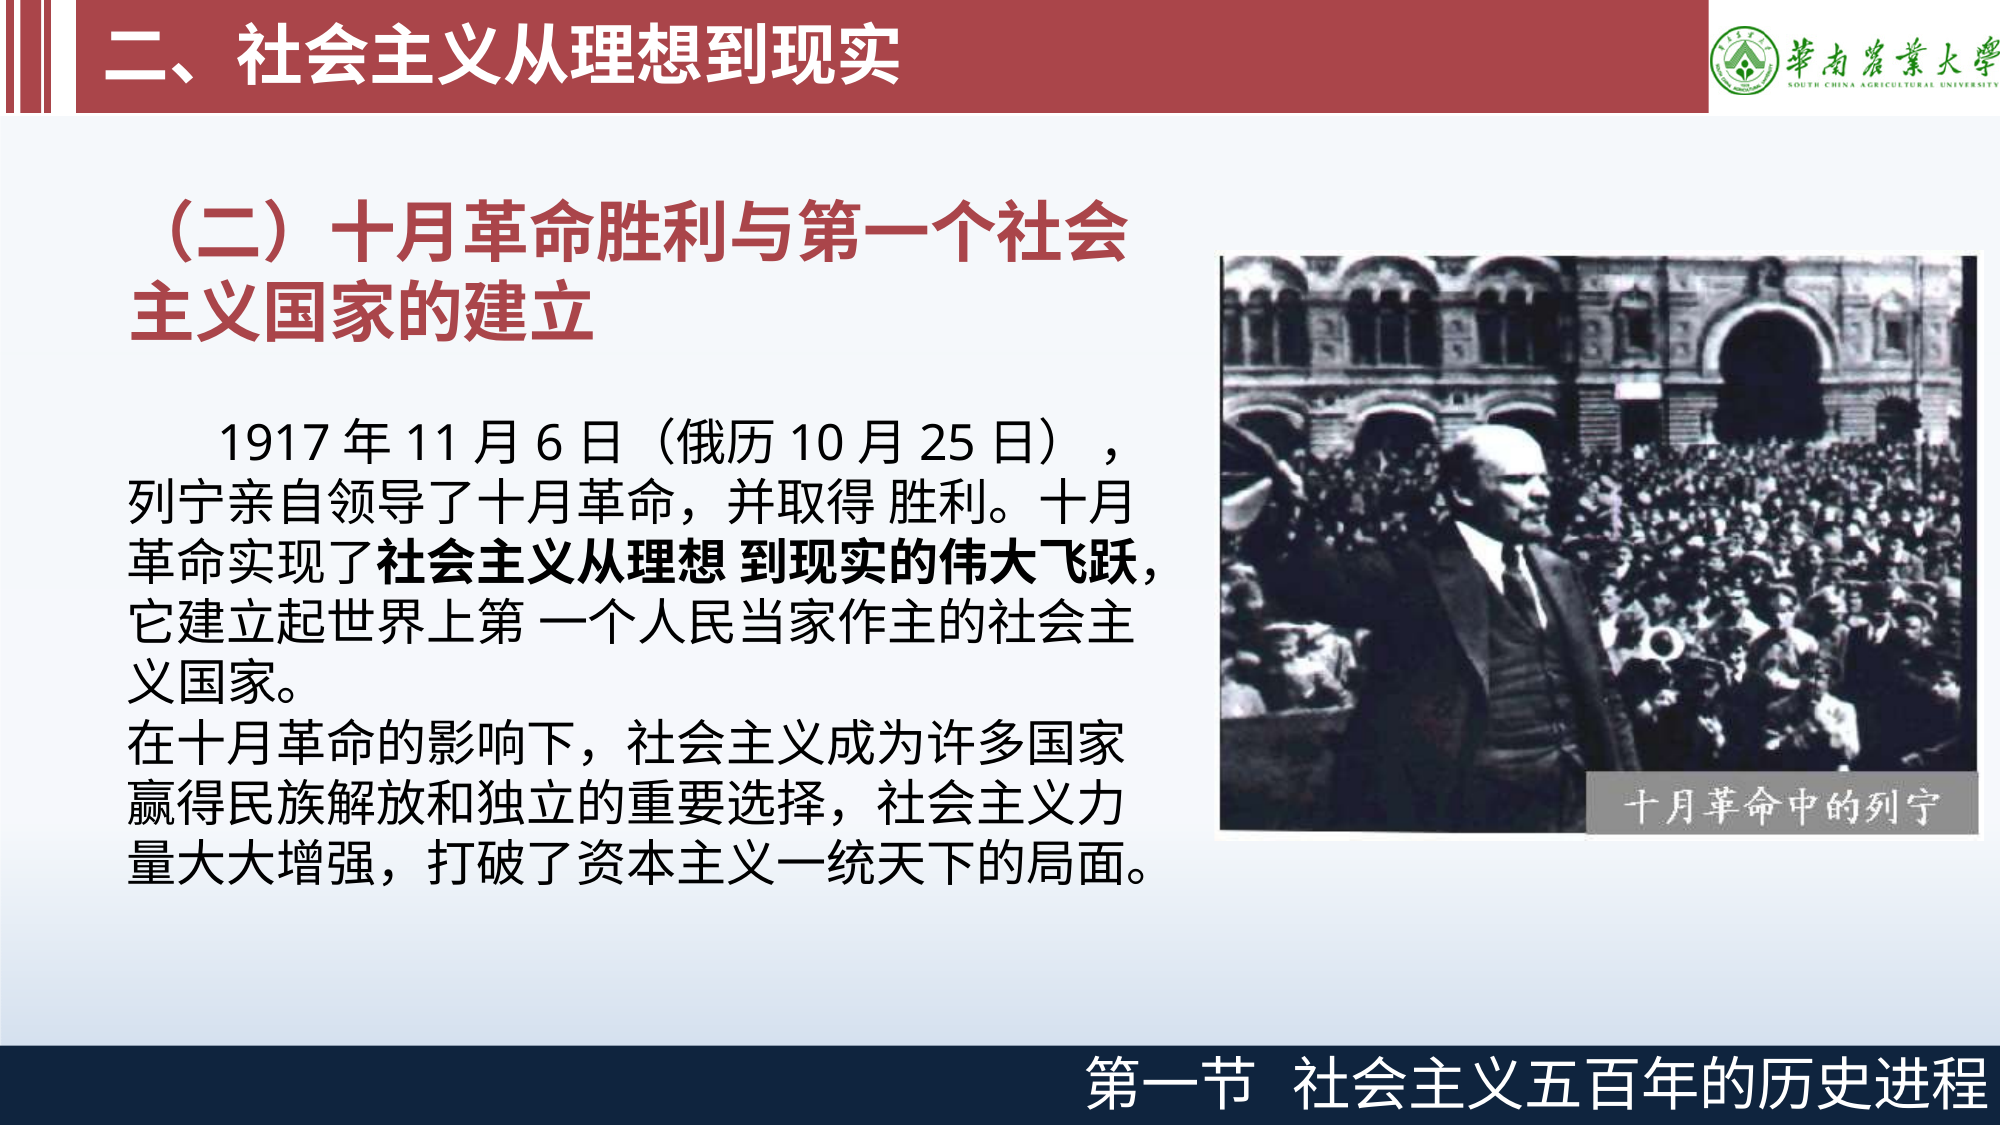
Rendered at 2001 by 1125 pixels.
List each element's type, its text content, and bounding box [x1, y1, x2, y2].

text_box [0, 116, 2000, 1045]
text_box 第一节 [1081, 1044, 1261, 1118]
text_box 社会主义五百年的历史进程 [1290, 1044, 1994, 1118]
title 二、社会主义从理想到现实 [100, 10, 942, 201]
text_box （二）十月革命胜利与第一个社会主义国家的建立 1917年11月6日（俄历10月25日） ，列宁亲自领导了十月革命，并取得 胜利。十月革命实现了社会主义从理想 到现实的伟大飞跃，它建立起世界上第 一个人民当家作主的社会主义国家。 在十月革命的影响下，社会主义成为许多国家赢得民族解放和独立的重要选择，社会主义力量大大增强，打破了资本主义一统天下的局面。 [126, 187, 1164, 892]
picture [1710, 26, 2000, 95]
text_box [0, 1045, 2000, 1125]
text_box [1214, 250, 1985, 841]
